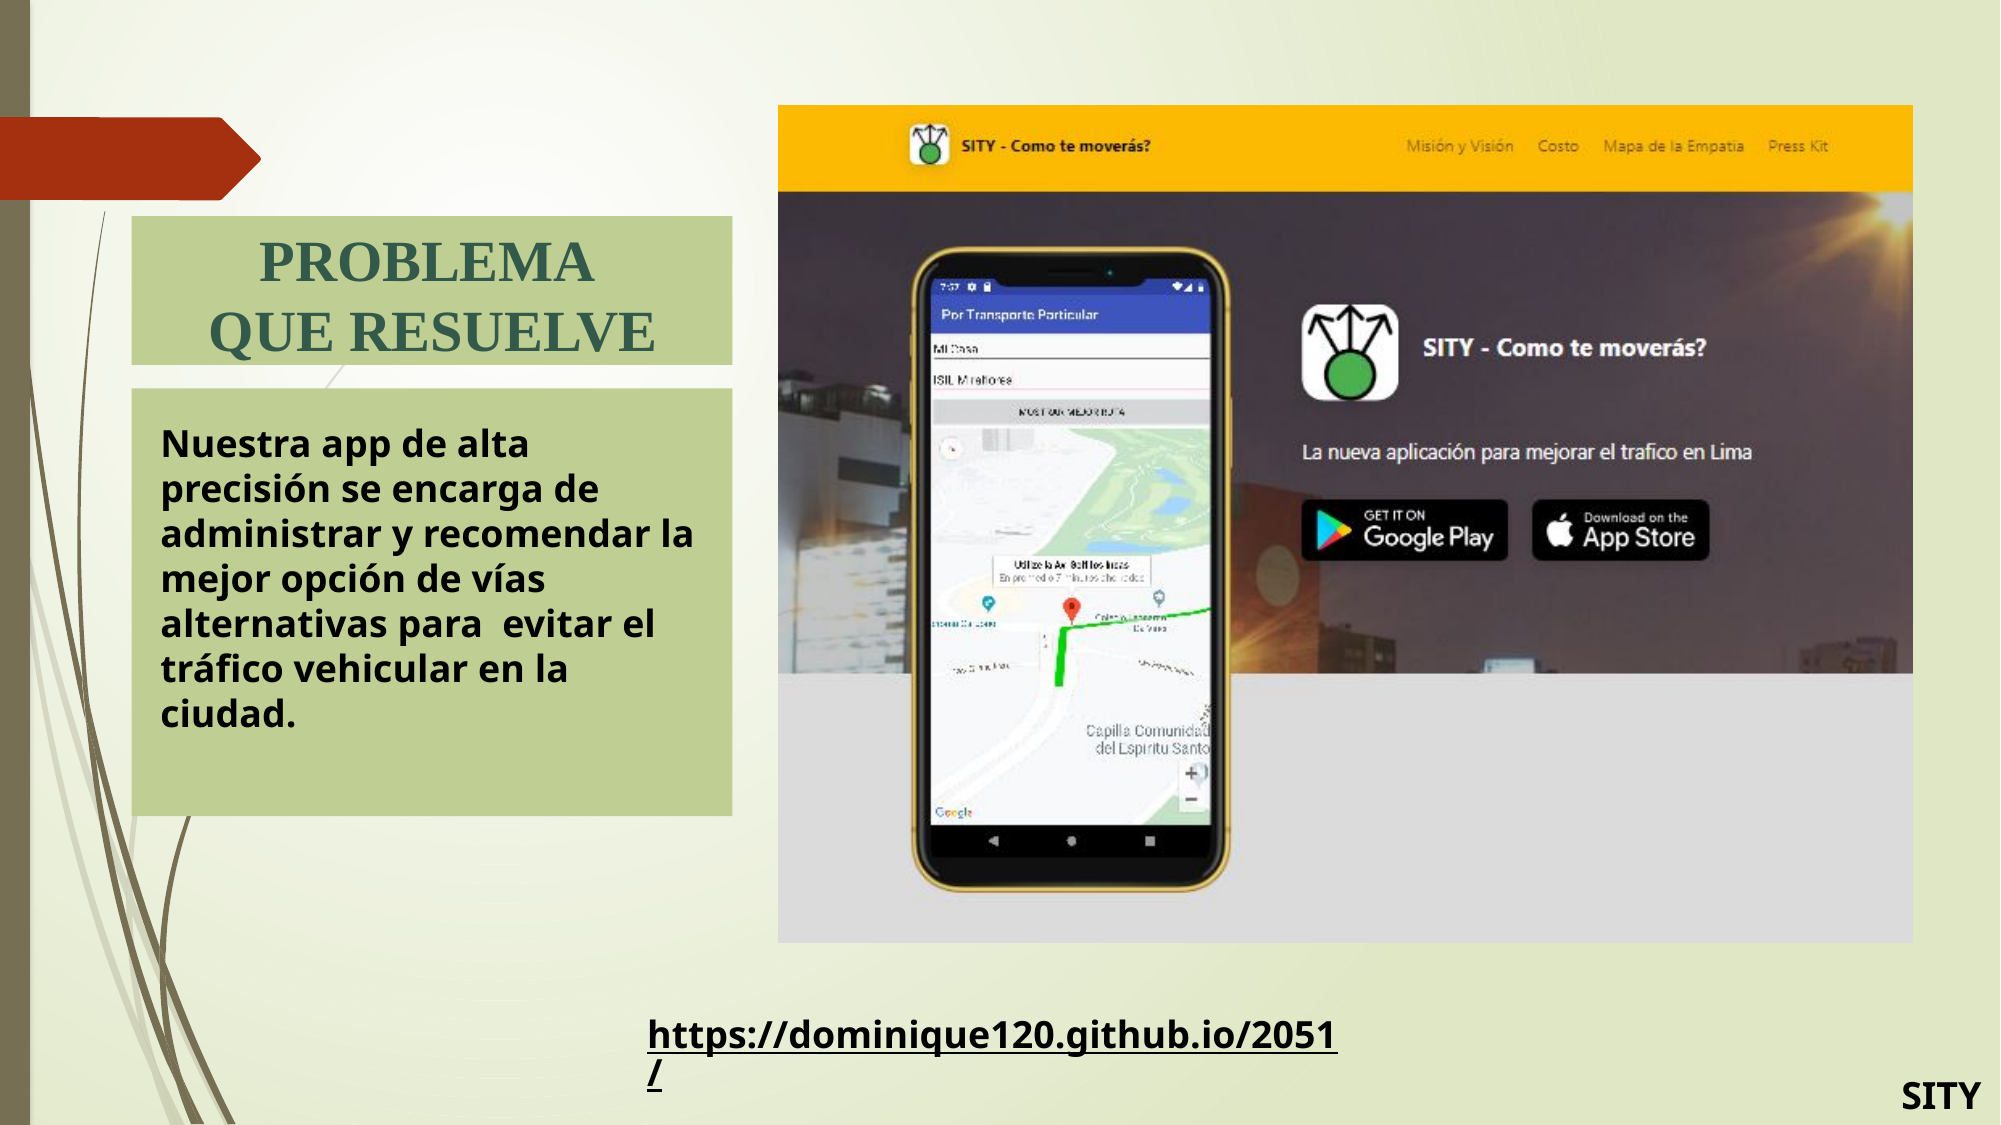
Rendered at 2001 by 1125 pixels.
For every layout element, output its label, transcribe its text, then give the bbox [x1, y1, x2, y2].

text_box https://dominique120.github.io/2051/ [632, 1003, 1368, 1070]
text_box [130, 215, 734, 366]
text_box [130, 387, 734, 817]
text_box PROBLEMA QUE RESUELVE [194, 216, 673, 371]
text_box SITY [1886, 1064, 1997, 1125]
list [778, 105, 1913, 944]
text_box Nuestra app de alta precisión se encarga de administrar y recomendar la mejor opción de vías alternativas para evitar el tráfico vehicular en la ciudad. [145, 412, 721, 833]
